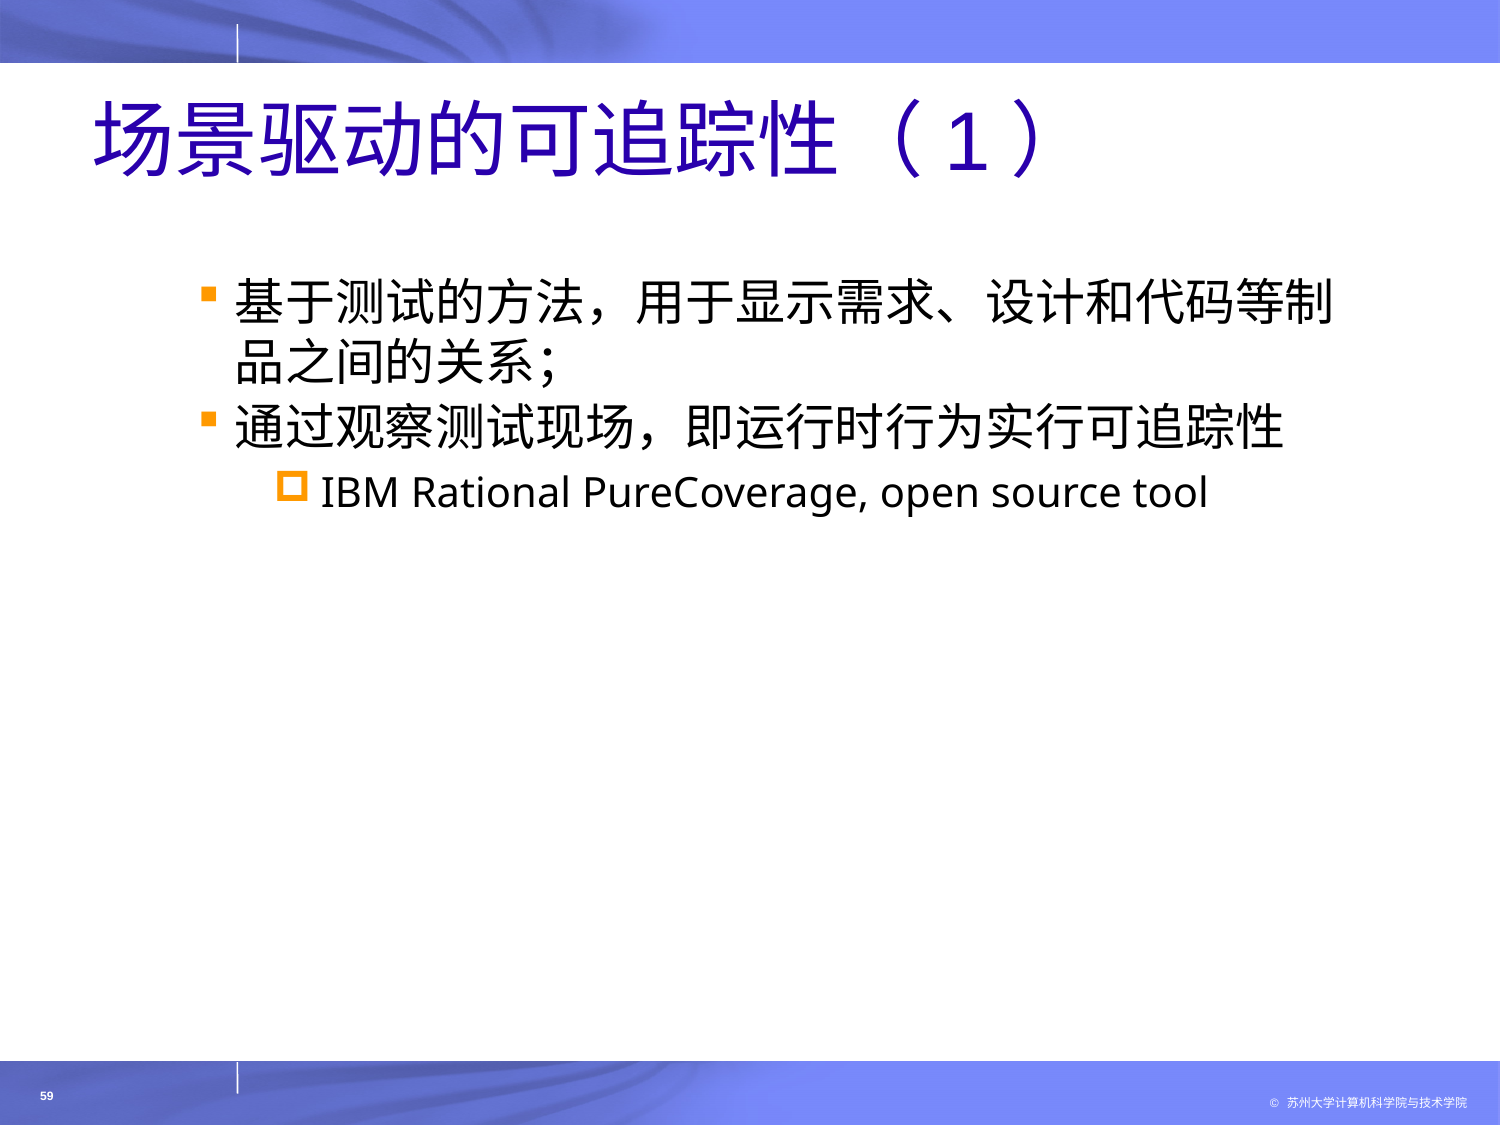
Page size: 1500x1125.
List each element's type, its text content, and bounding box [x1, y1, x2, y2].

title 场景驱动的可追踪性（1） [76, 91, 1430, 210]
list 基于测试的方法，用于显示需求、设计和代码等制品之间的关系； 通过观察测试现场，即运行时行为实行可追踪性 IBM Rational PureCoverage, open source tool [182, 263, 1388, 904]
picture [0, 1061, 1500, 1125]
picture [0, 0, 1500, 63]
slide_number 59 [25, 1066, 191, 1120]
